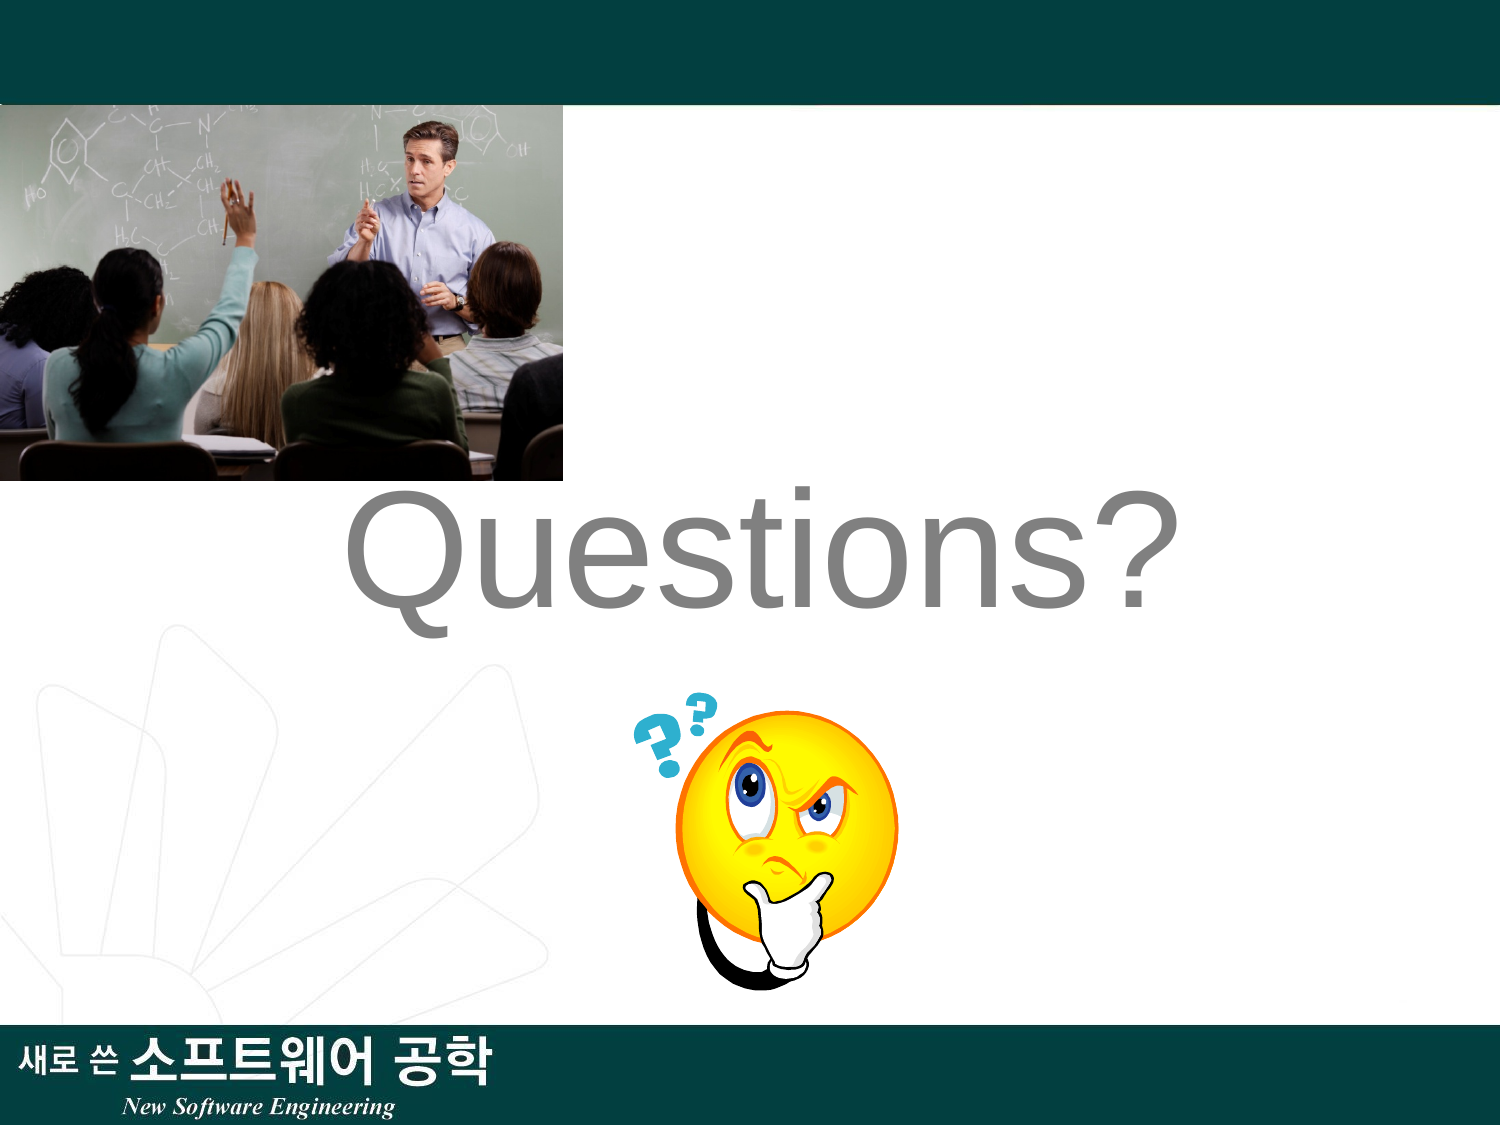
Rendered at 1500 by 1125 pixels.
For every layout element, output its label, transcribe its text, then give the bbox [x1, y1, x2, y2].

text_box Questions? [325, 433, 1199, 649]
picture [0, 0, 1500, 1125]
